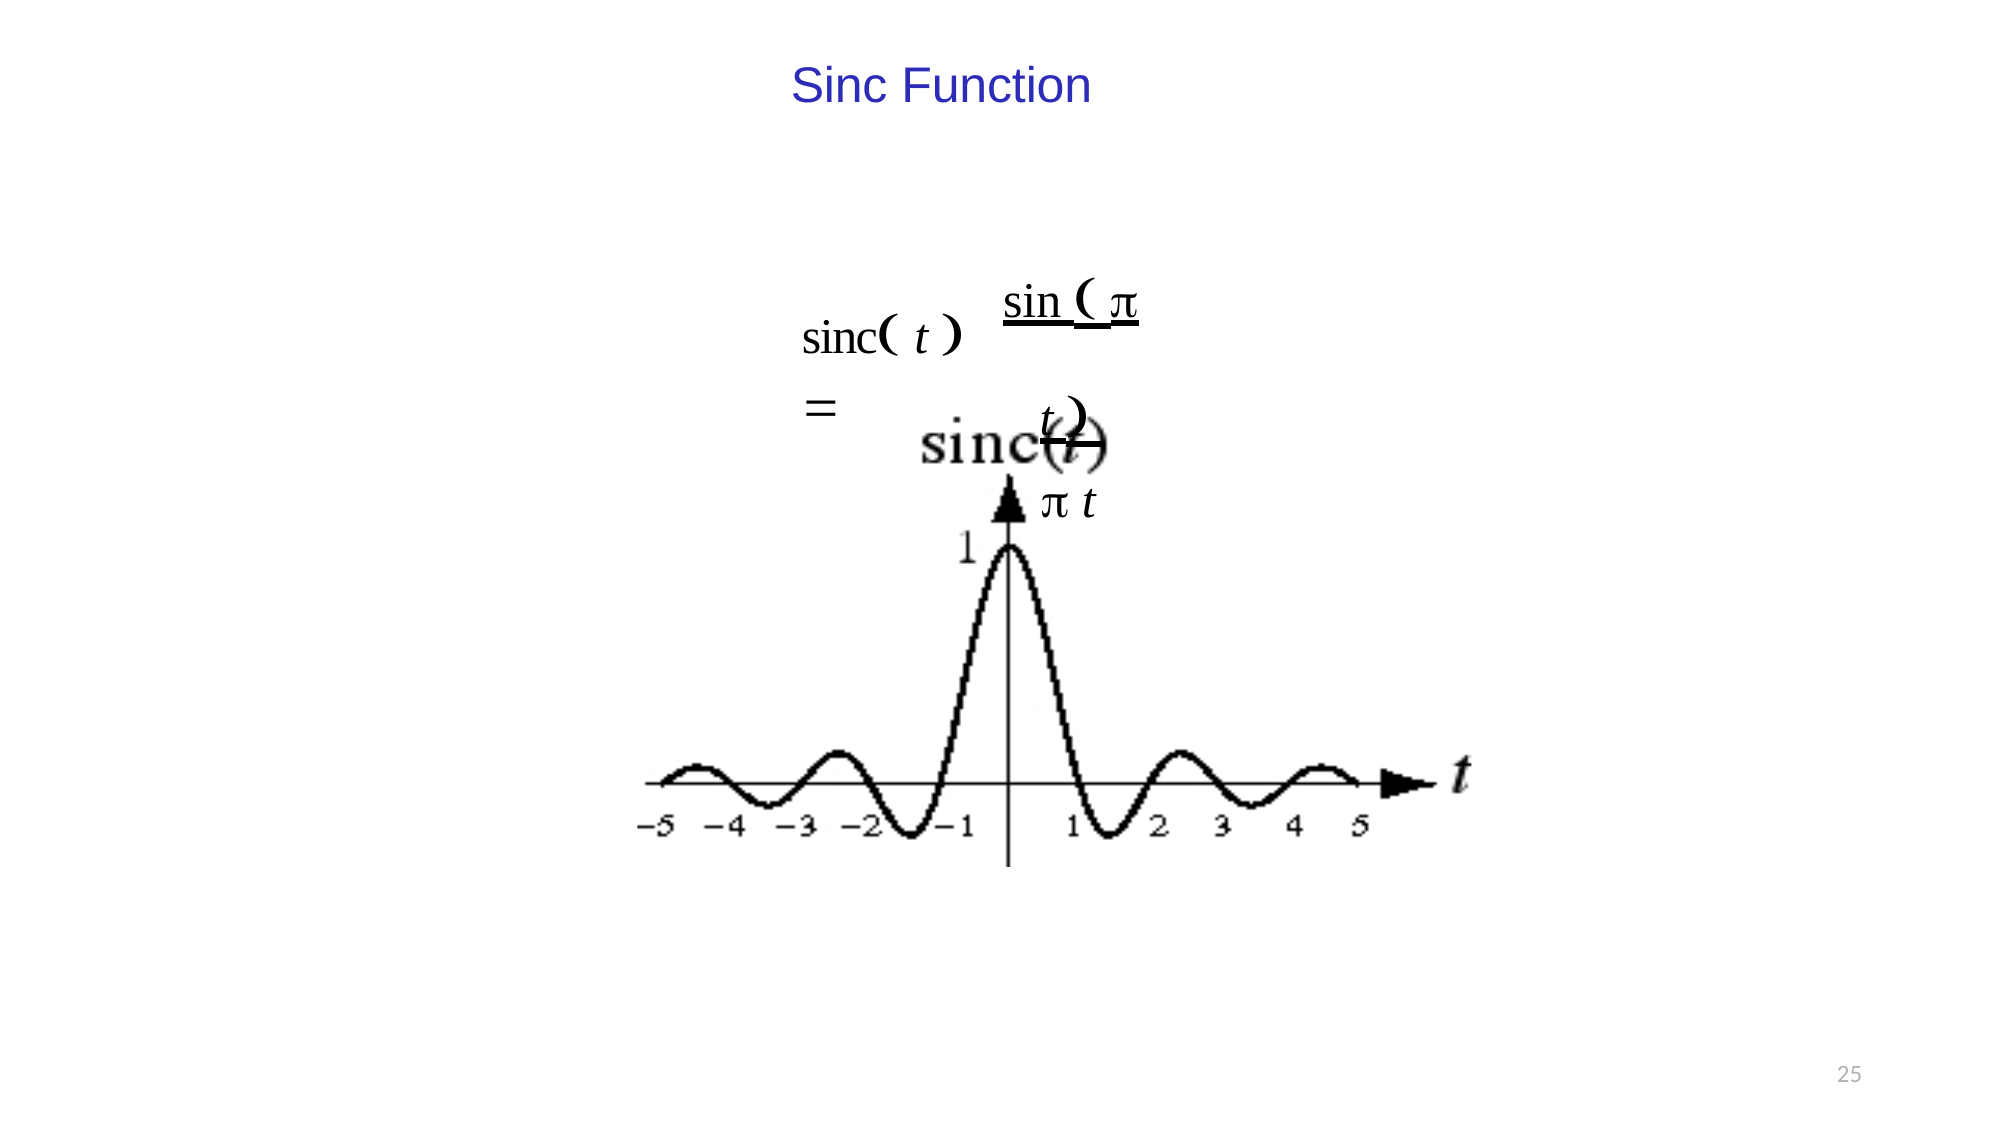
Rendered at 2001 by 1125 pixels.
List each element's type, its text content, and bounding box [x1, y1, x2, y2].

text_box [637, 407, 1472, 867]
slide_number 25 [1412, 1042, 1863, 1103]
text_box sin   t   t [992, 203, 1150, 528]
text_box sinc t   [799, 253, 983, 434]
title Sinc Function [788, 0, 1212, 177]
